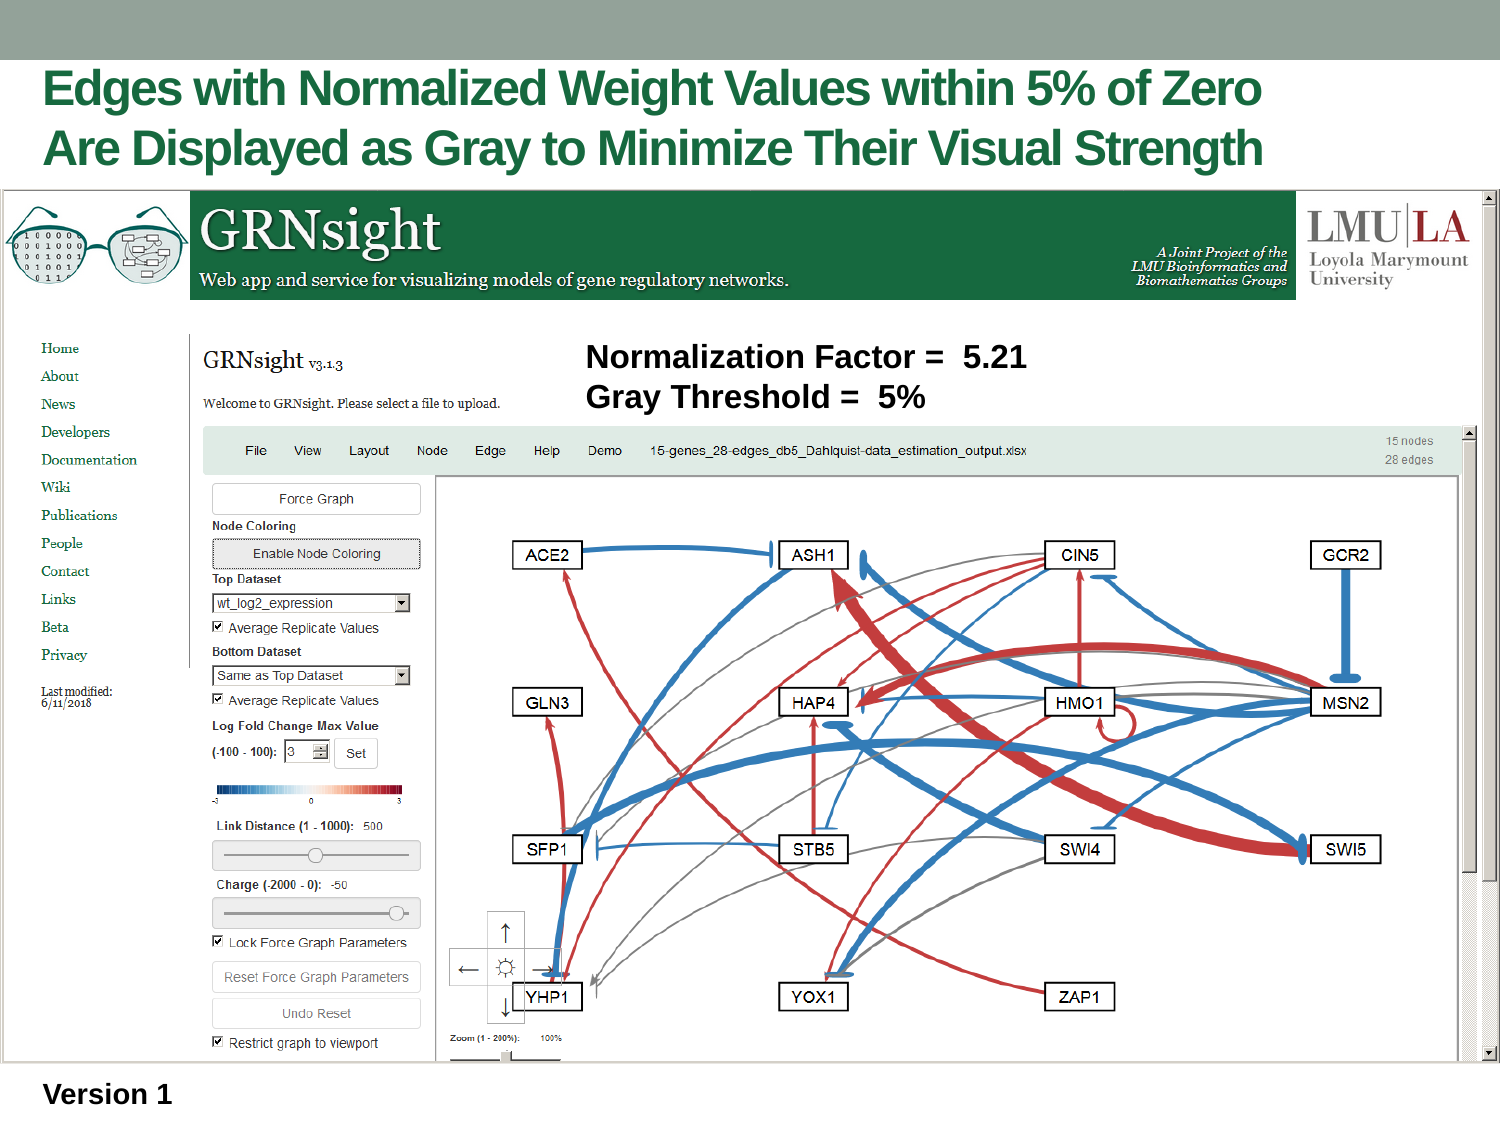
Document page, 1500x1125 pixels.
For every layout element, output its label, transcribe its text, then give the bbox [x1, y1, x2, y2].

picture [0, 189, 1500, 1064]
text_box Edges with Normalized Weight Values within 5% of Zero Are Displayed as Gray to Minimize Their Visual Strength [27, 47, 1435, 187]
text_box Version 1 [27, 1071, 188, 1118]
